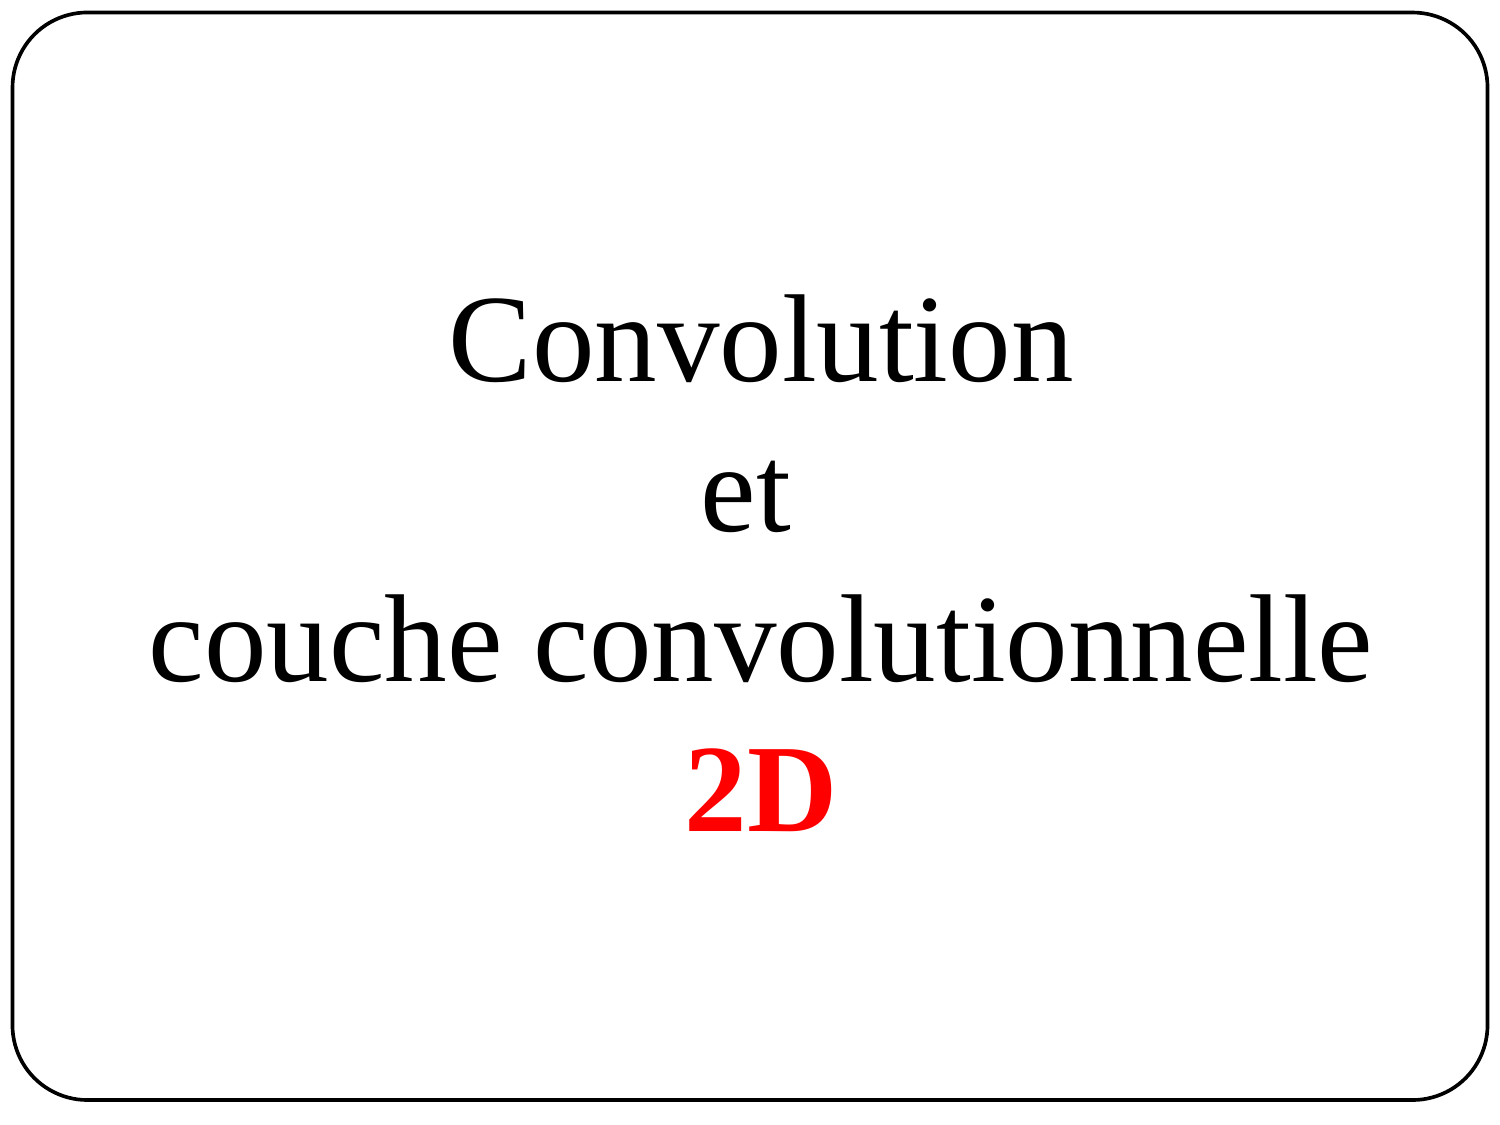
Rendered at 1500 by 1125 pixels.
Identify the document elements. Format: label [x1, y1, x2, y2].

title [123, 462, 1400, 651]
